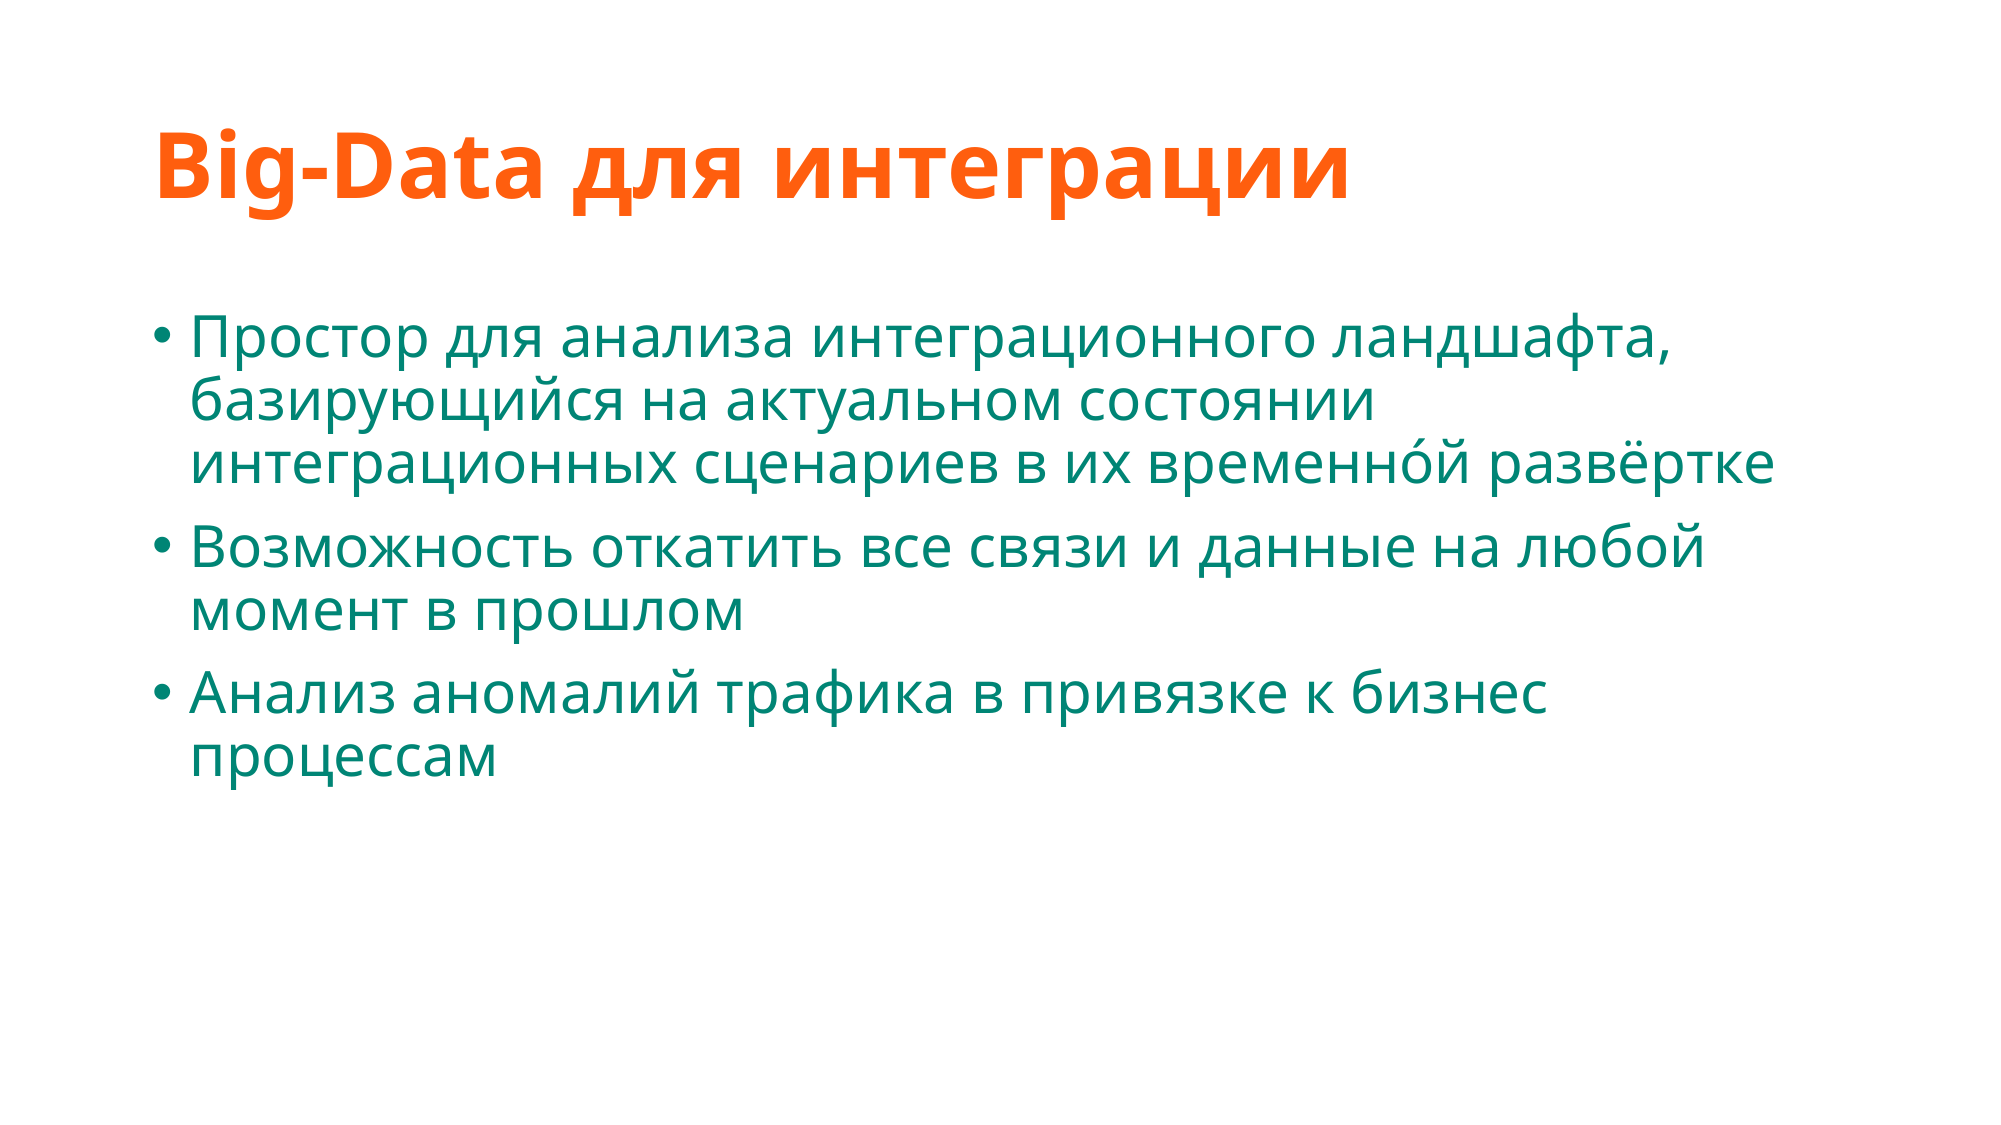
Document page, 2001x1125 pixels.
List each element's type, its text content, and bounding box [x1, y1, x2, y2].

list Простор для анализа интеграционного ландшафта, базирующийся на актуальном состоянии интеграционных сценариев в их временнóй развёртке Возможность откатить все связи и данные на любой момент в прошлом Анализ аномалий трафика в привязке к бизнес процессам [137, 299, 1863, 1014]
title Big-Data для интеграции [137, 59, 1863, 278]
